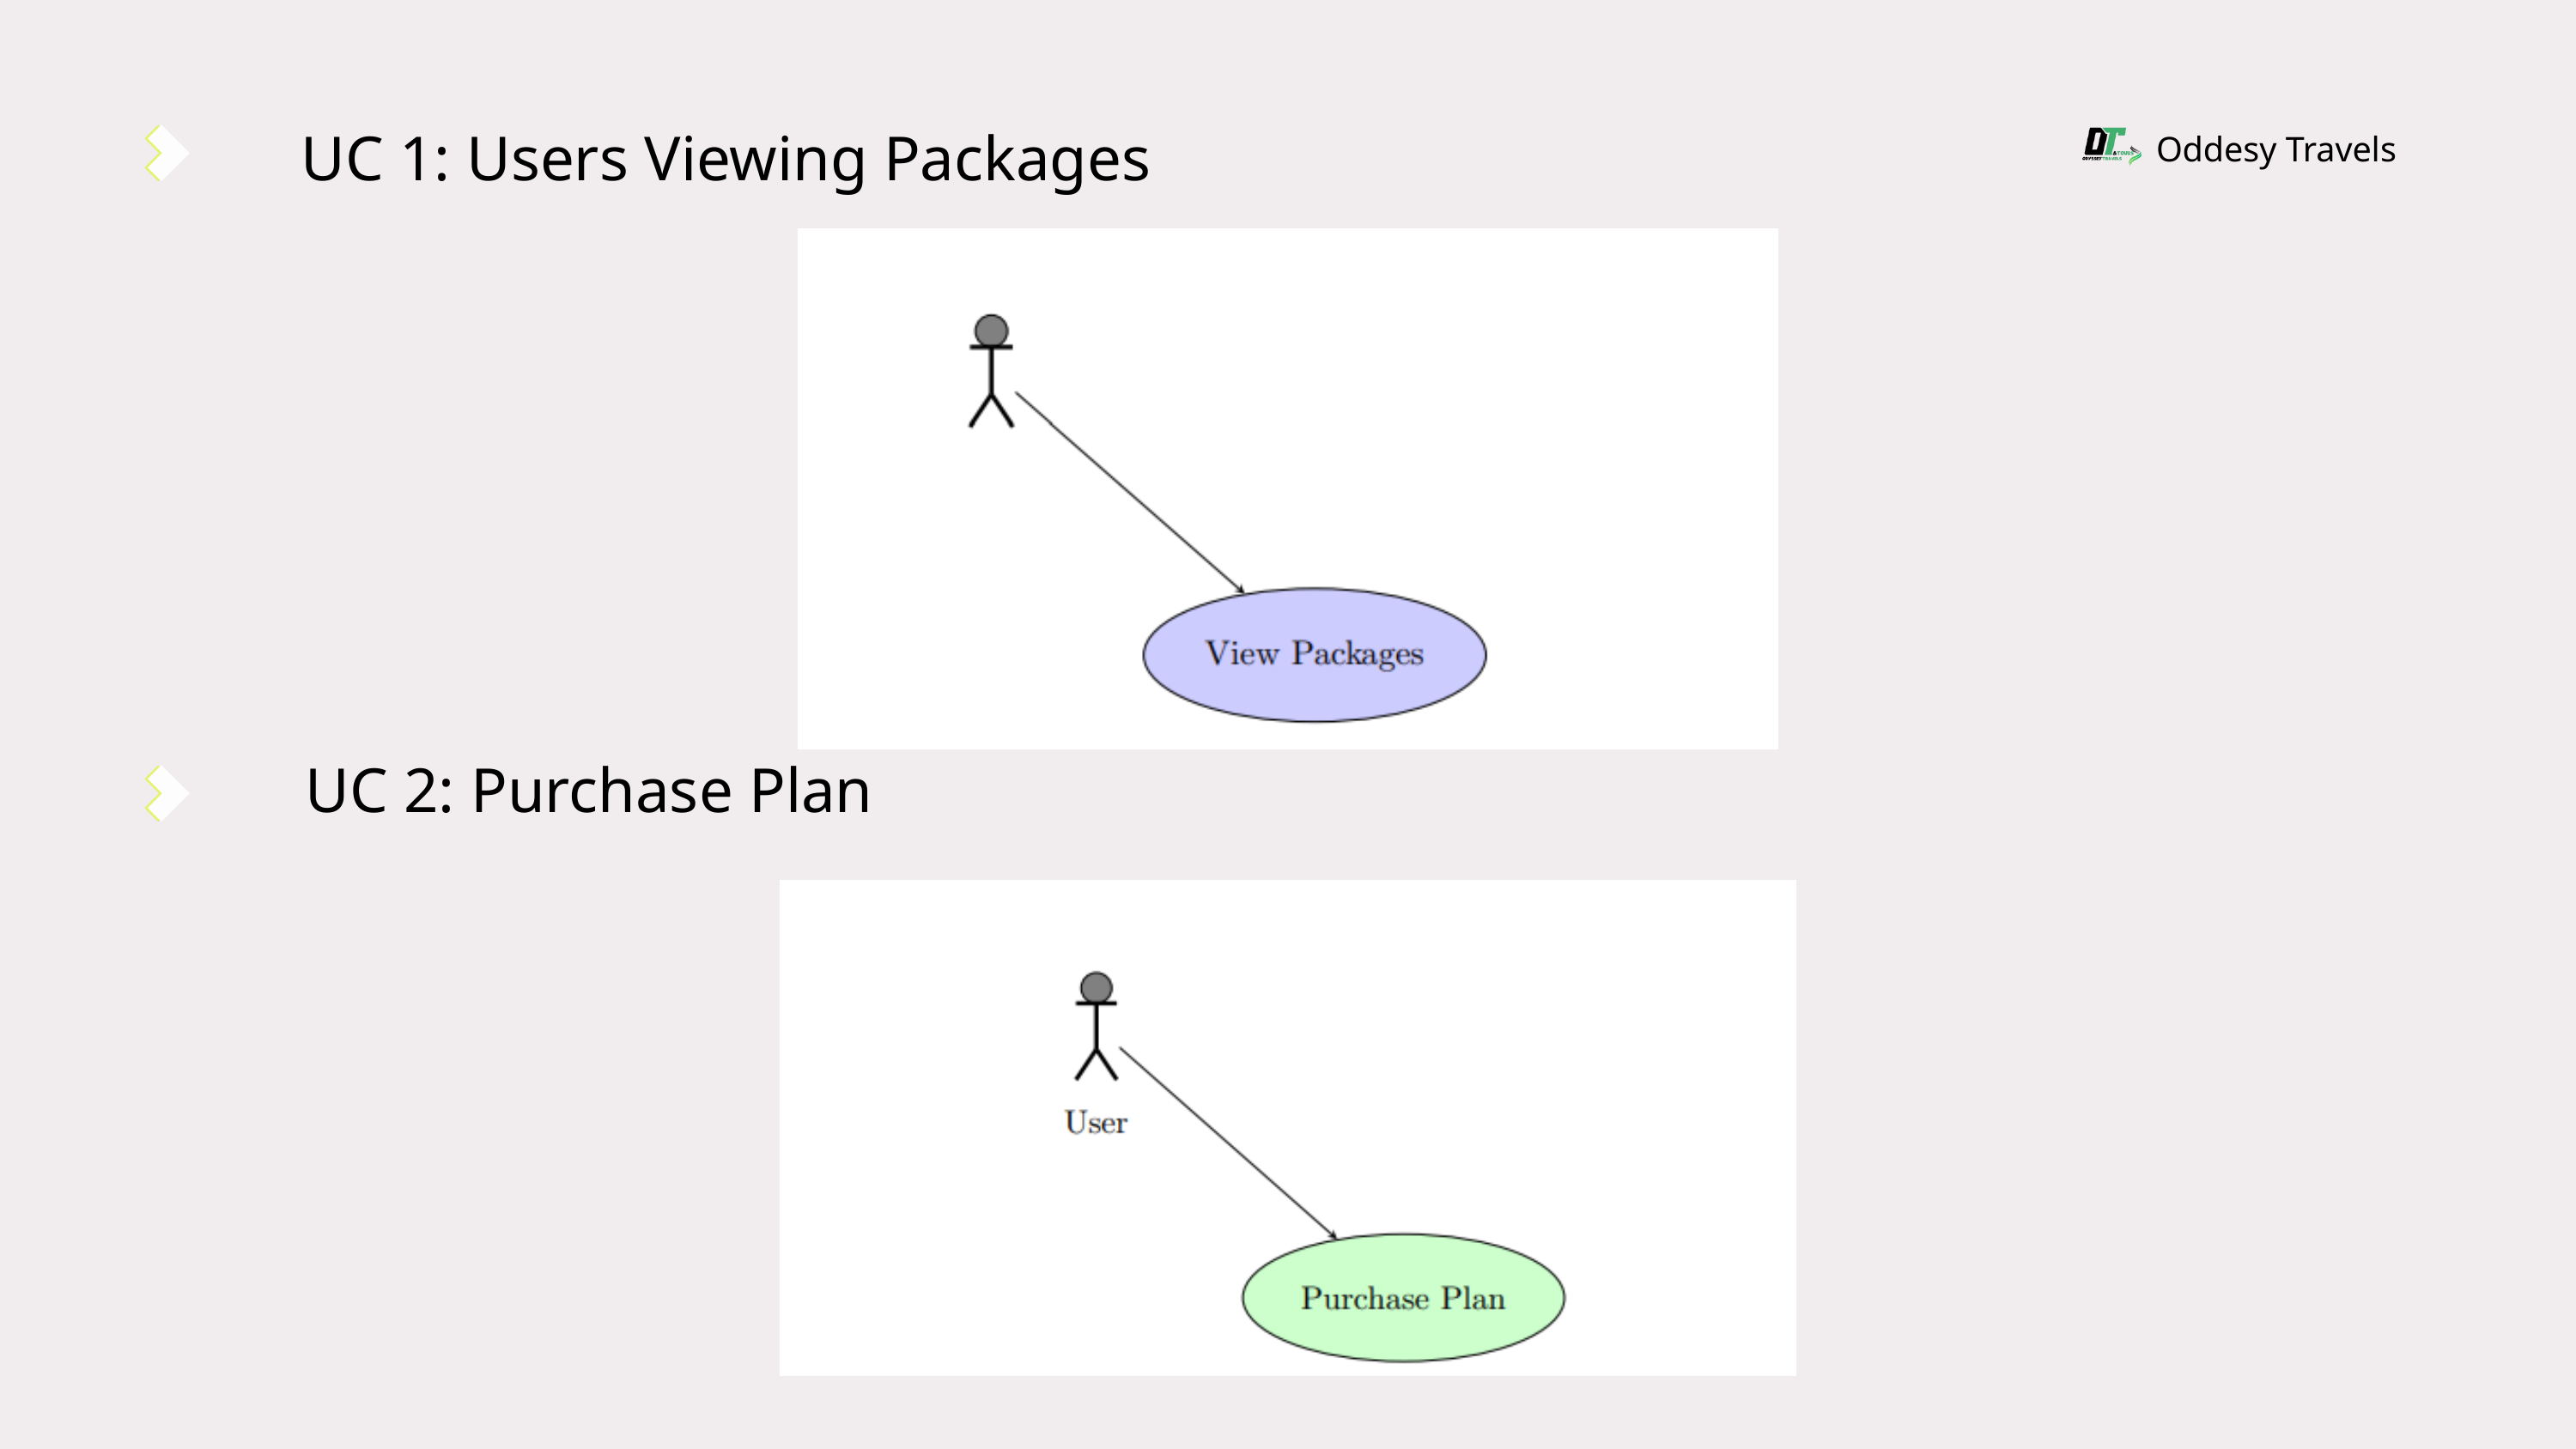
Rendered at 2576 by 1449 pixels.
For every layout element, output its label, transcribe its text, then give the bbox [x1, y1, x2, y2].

picture [145, 719, 292, 867]
picture [145, 79, 292, 227]
text_box [797, 228, 1779, 749]
text_box UC 2: Purchase Plan [297, 739, 881, 825]
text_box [2068, 94, 2432, 183]
text_box [779, 880, 1797, 1376]
text_box UC 1: Users Viewing Packages [297, 106, 1171, 193]
